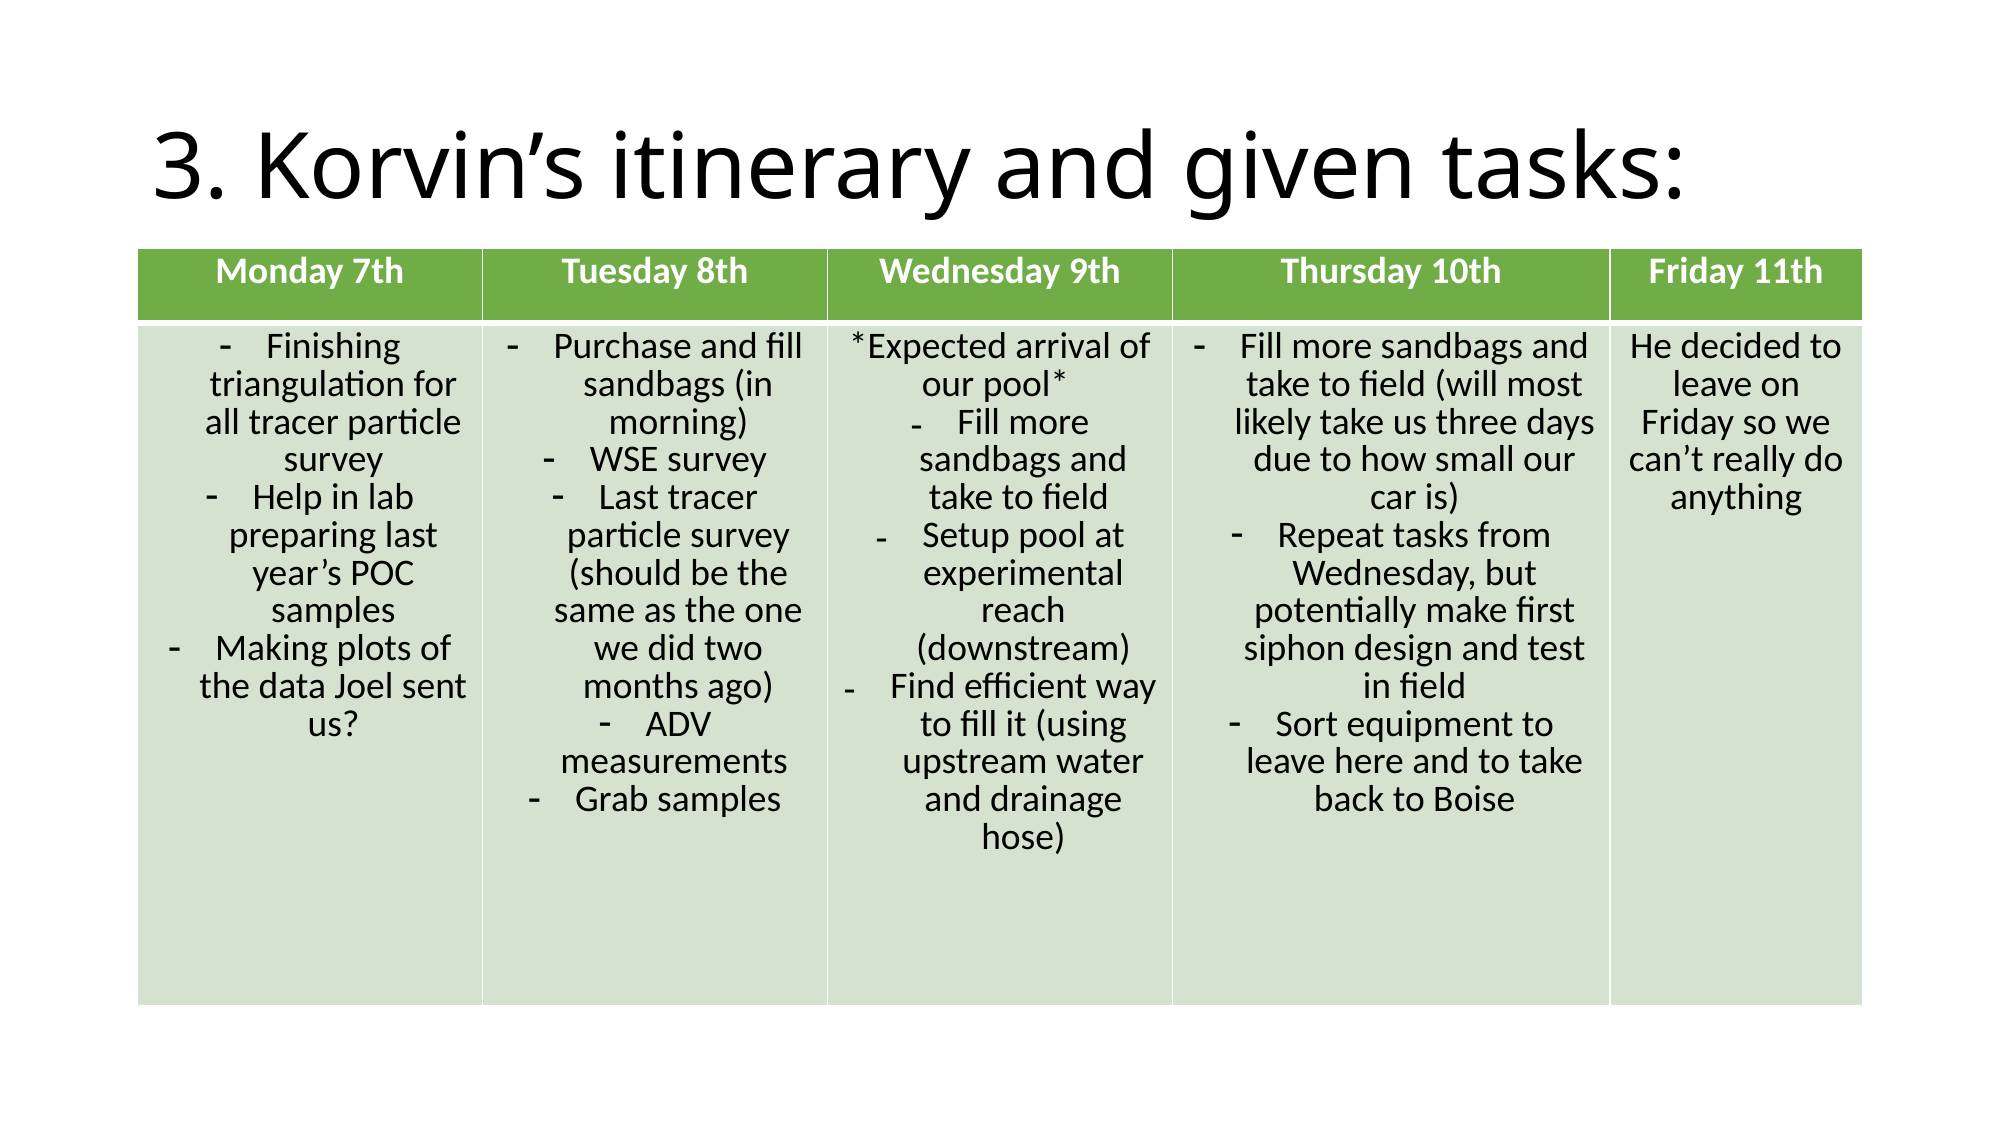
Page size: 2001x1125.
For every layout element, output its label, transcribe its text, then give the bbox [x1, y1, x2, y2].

table_header Wednesday 9th [828, 249, 1172, 320]
table_header Thursday 10th [1173, 249, 1609, 320]
table_header Tuesday 8th [483, 249, 827, 320]
title 3. Korvin’s itinerary and given tasks: [137, 59, 1863, 247]
table_cell Purchase and fill sandbags (in morning) WSE survey Last tracer particle survey (should be the same as the one we did two months ago) ADV measurements Grab samples [483, 326, 827, 1005]
table_cell Fill more sandbags and take to field (will most likely take us three days due to how small our car is) Repeat tasks from Wednesday, but potentially make first siphon design and test in field Sort equipment to leave here and to take back to Boise [1173, 326, 1609, 1005]
table_cell He decided to leave on Friday so we can’t really do anything [1611, 326, 1862, 1005]
table_cell Finishing triangulation for all tracer particle survey Help in lab preparing last year’s POC samples Making plots of the data Joel sent us? [138, 326, 482, 1005]
table_cell *Expected arrival of our pool* Fill more sandbags and take to field Setup pool at experimental reach (downstream) Find efficient way to fill it (using upstream water and drainage hose) [828, 326, 1172, 1005]
table_header Monday 7th [138, 249, 482, 320]
table_header Friday 11th [1611, 249, 1862, 320]
